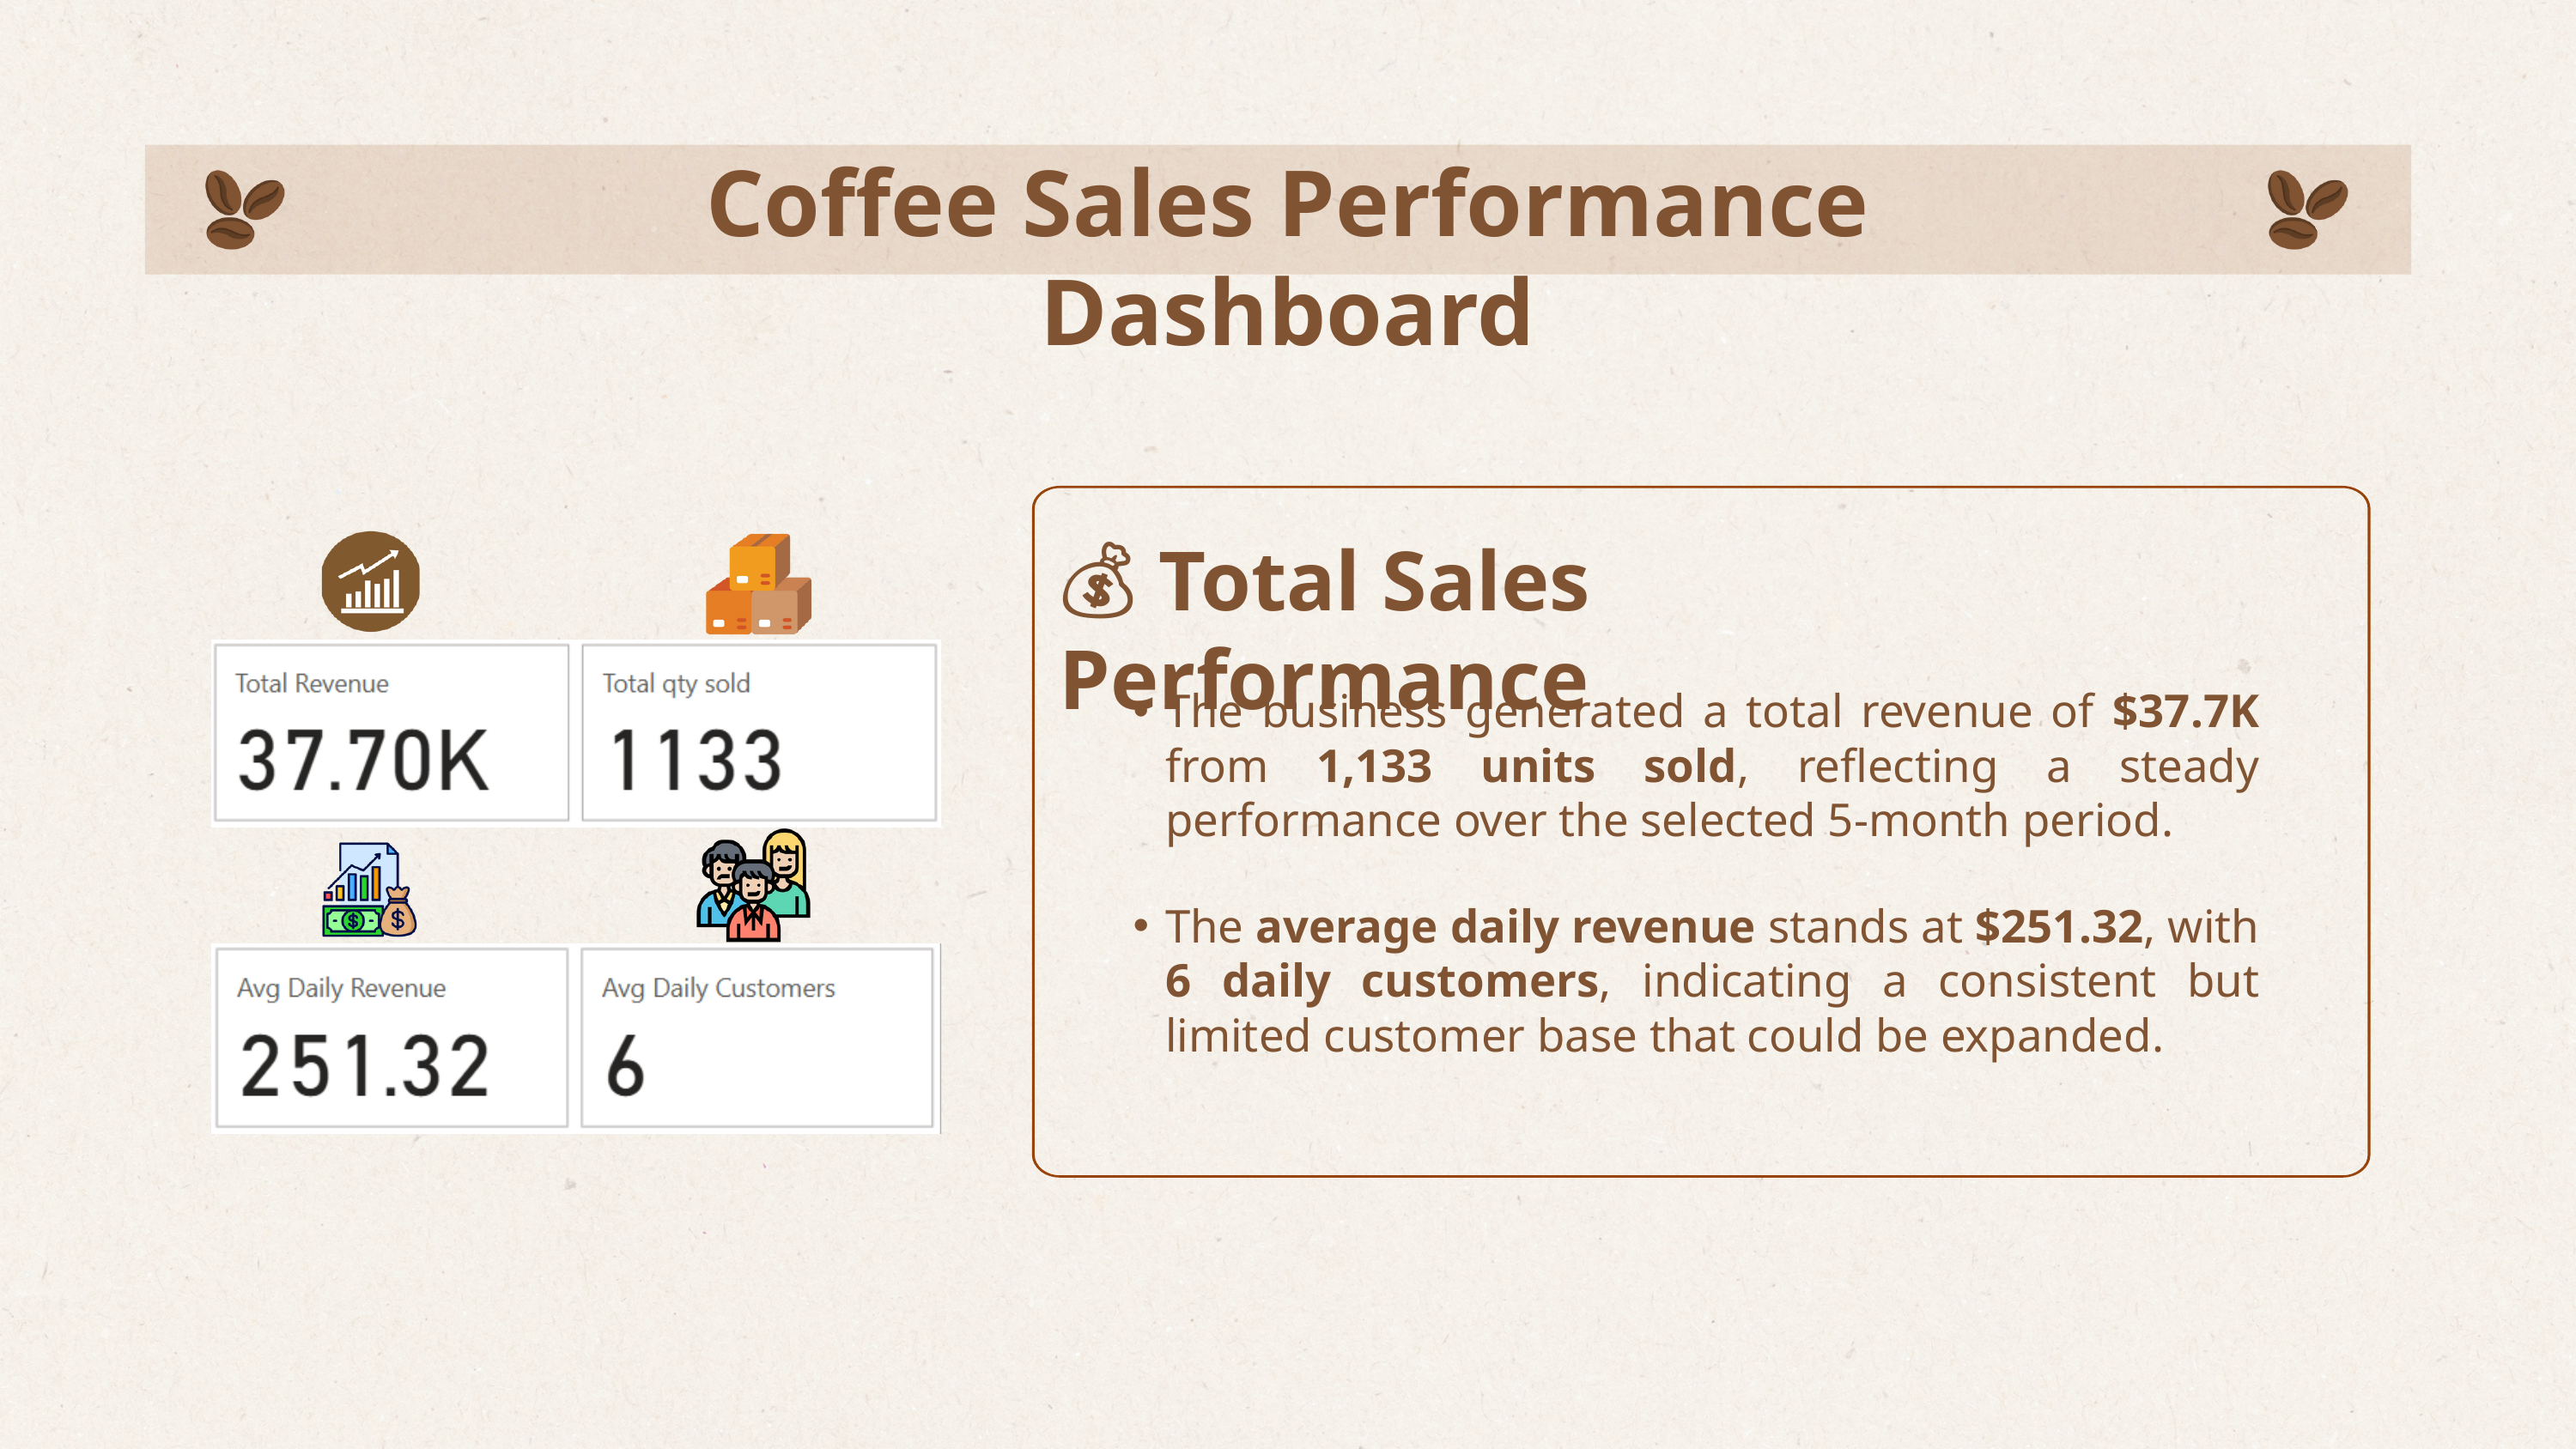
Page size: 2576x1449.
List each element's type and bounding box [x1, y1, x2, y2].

text_box [144, 144, 2412, 275]
text_box [0, 0, 2576, 1449]
text_box [210, 530, 942, 1134]
text_box [1031, 485, 2371, 1178]
